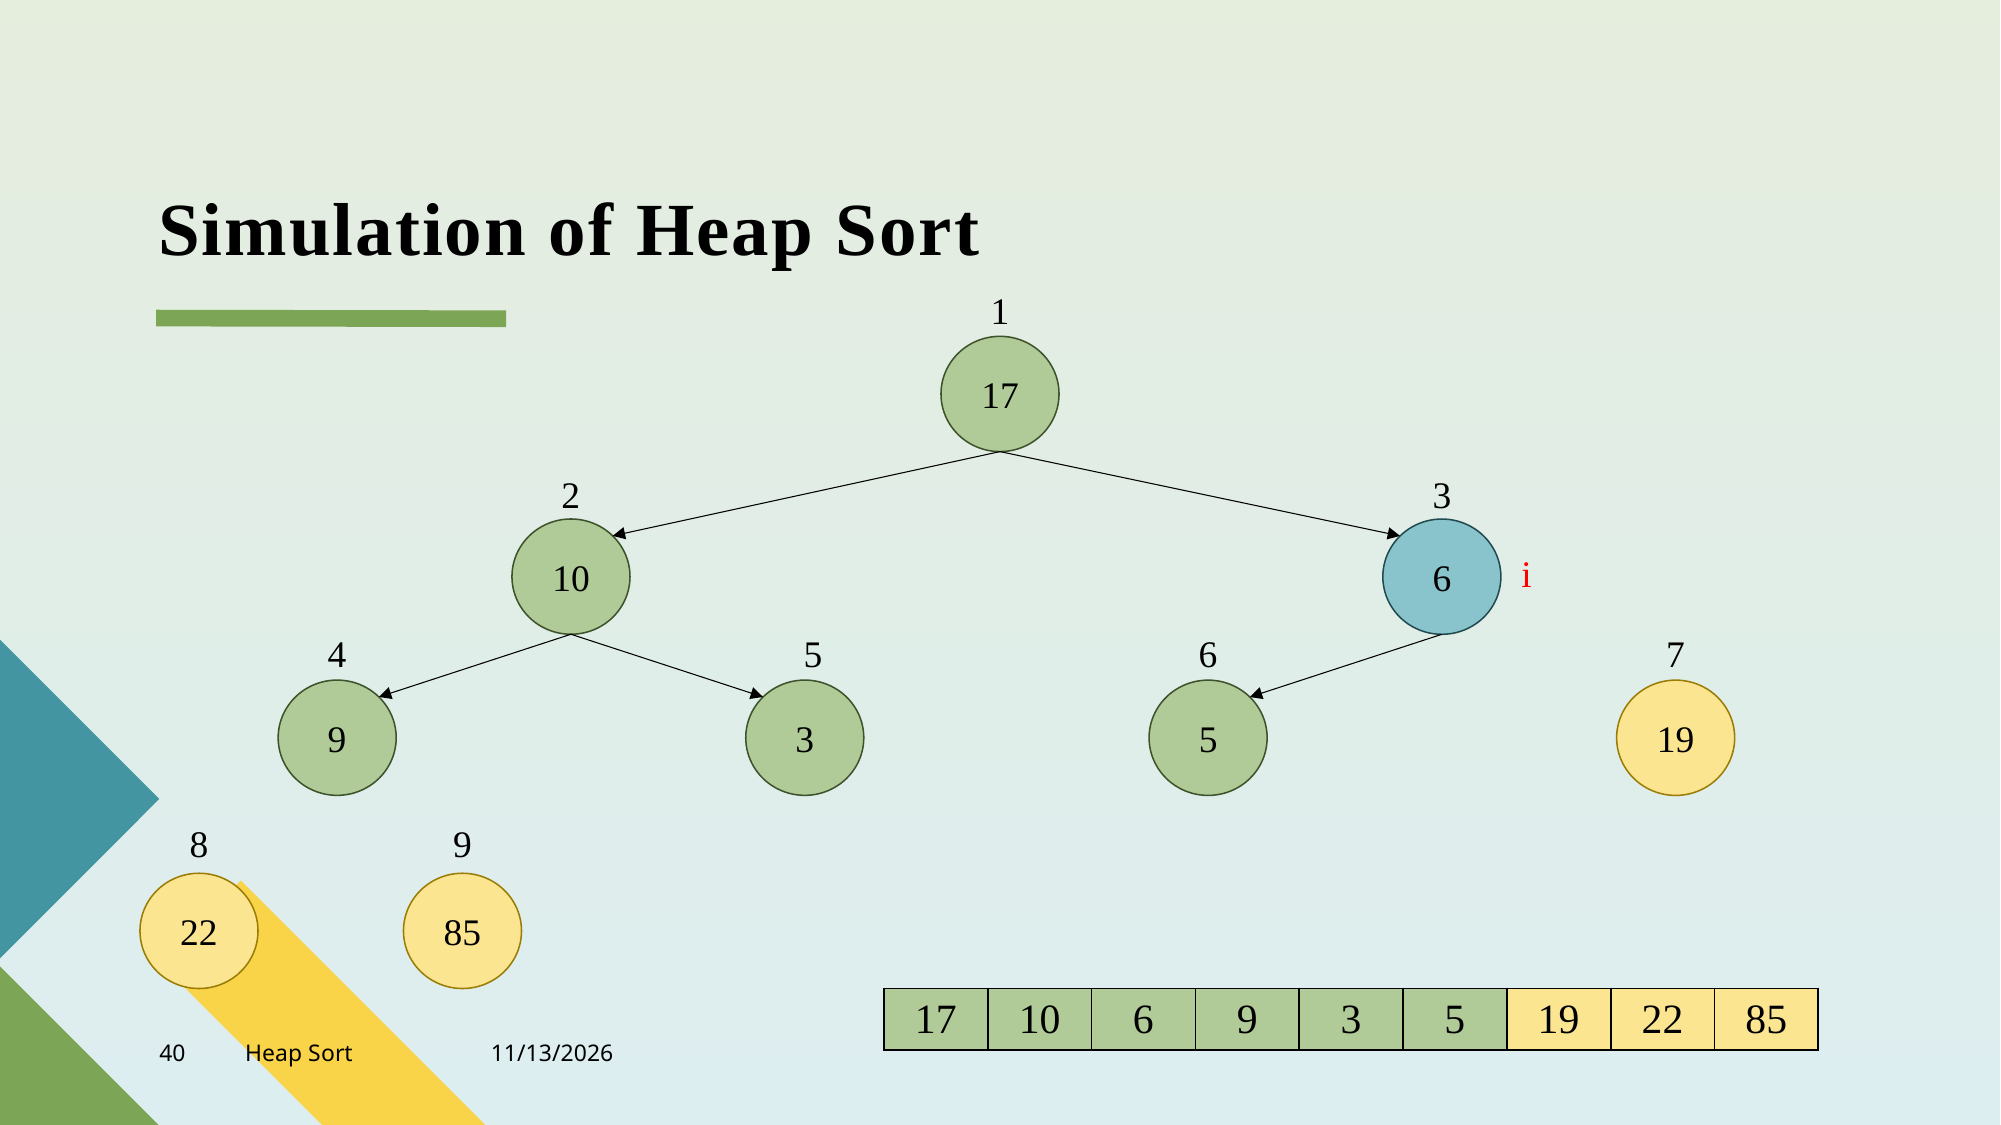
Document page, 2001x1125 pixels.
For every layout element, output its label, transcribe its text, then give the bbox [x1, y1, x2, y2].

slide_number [491, 1038, 707, 1080]
text_box 1 [961, 281, 1039, 337]
footer Heap Sort [246, 1038, 491, 1080]
table_header 5 [1404, 989, 1506, 1049]
table_header 22 [1612, 989, 1714, 1049]
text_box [612, 451, 999, 536]
text_box 22 [139, 873, 259, 989]
text_box 6 [1382, 521, 1501, 635]
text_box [1249, 634, 1442, 698]
text_box 2 [532, 465, 610, 521]
text_box 17 [940, 337, 1060, 451]
text_box 10 [511, 521, 631, 634]
table_header 3 [1300, 989, 1402, 1049]
text_box 9 [423, 815, 502, 871]
text_box 3 [745, 681, 864, 796]
table_header 9 [1196, 989, 1298, 1049]
text_box 6 [1169, 625, 1247, 681]
text_box 5 [1149, 681, 1268, 796]
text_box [999, 451, 1401, 536]
text_box 9 [278, 681, 397, 796]
text_box i [1506, 542, 1569, 602]
table_header 19 [1508, 989, 1610, 1049]
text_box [378, 634, 570, 698]
text_box 3 [1403, 465, 1481, 521]
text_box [570, 634, 763, 698]
table_header 17 [885, 989, 987, 1049]
text_box 8 [160, 815, 238, 871]
text_box 4 [298, 625, 376, 681]
text_box 19 [1616, 681, 1735, 796]
text_box 5 [774, 625, 852, 681]
title Simulation of Heap Sort [158, 195, 1634, 272]
text_box 7 [1636, 625, 1715, 681]
slide_number 40 [159, 1038, 246, 1080]
table_header 10 [989, 989, 1091, 1049]
table_header 6 [1092, 989, 1195, 1049]
table_header 85 [1715, 989, 1817, 1049]
text_box 85 [403, 873, 522, 989]
